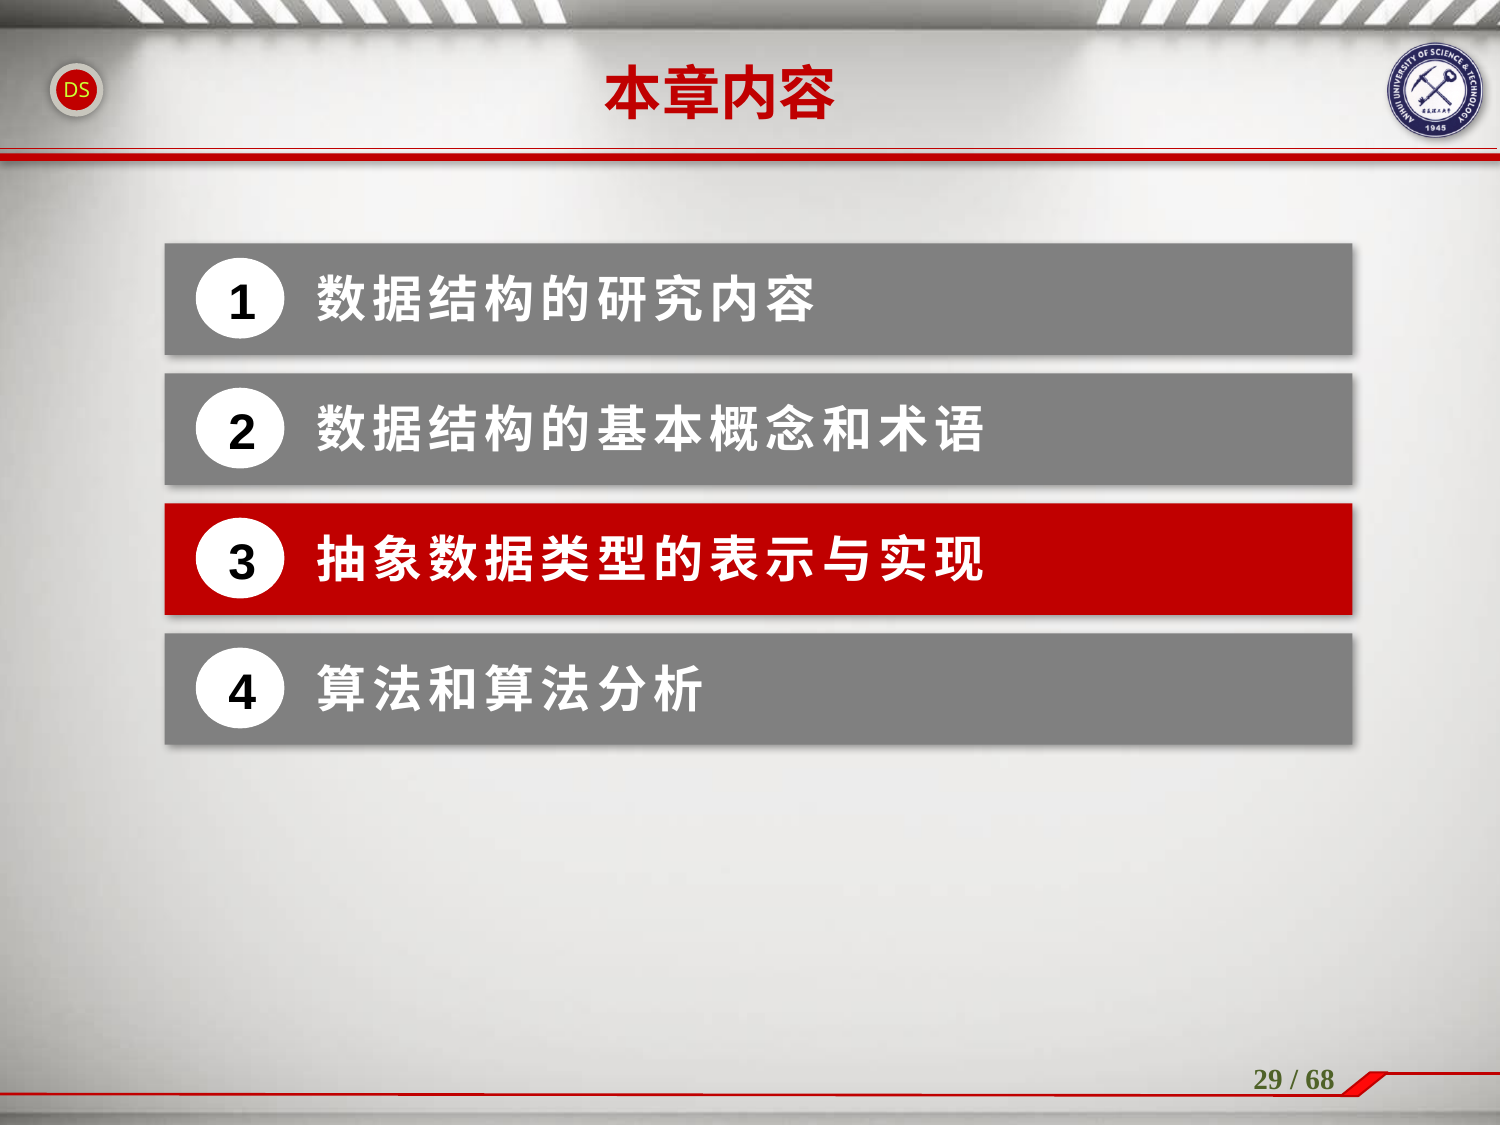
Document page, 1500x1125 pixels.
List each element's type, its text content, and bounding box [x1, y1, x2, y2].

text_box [164, 373, 1353, 486]
picture [0, 161, 1500, 1094]
picture [0, 1075, 1500, 1125]
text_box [164, 633, 1353, 745]
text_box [164, 243, 1353, 356]
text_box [164, 503, 1353, 616]
picture [0, 0, 1500, 153]
title 本章内容 [123, 44, 1318, 138]
